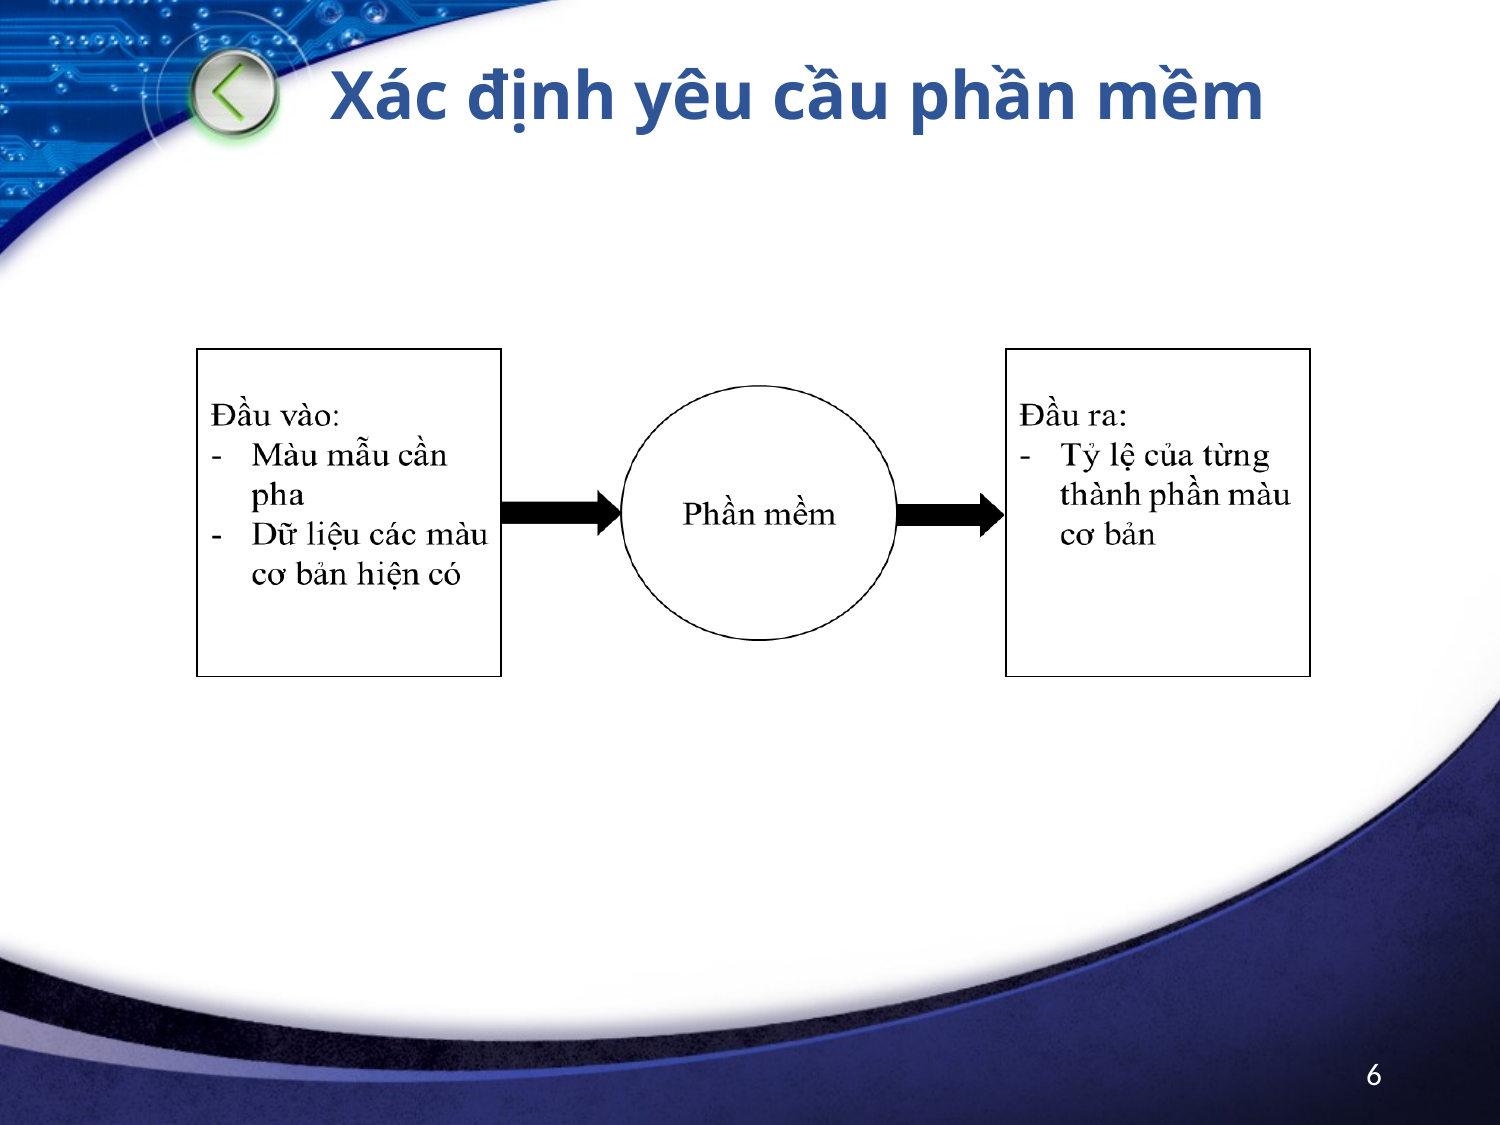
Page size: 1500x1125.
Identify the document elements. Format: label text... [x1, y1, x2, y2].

slide_number 6 [1059, 1042, 1397, 1103]
picture [0, 0, 1500, 1125]
title Xác định yêu cầu phần mềm [315, 51, 1453, 144]
